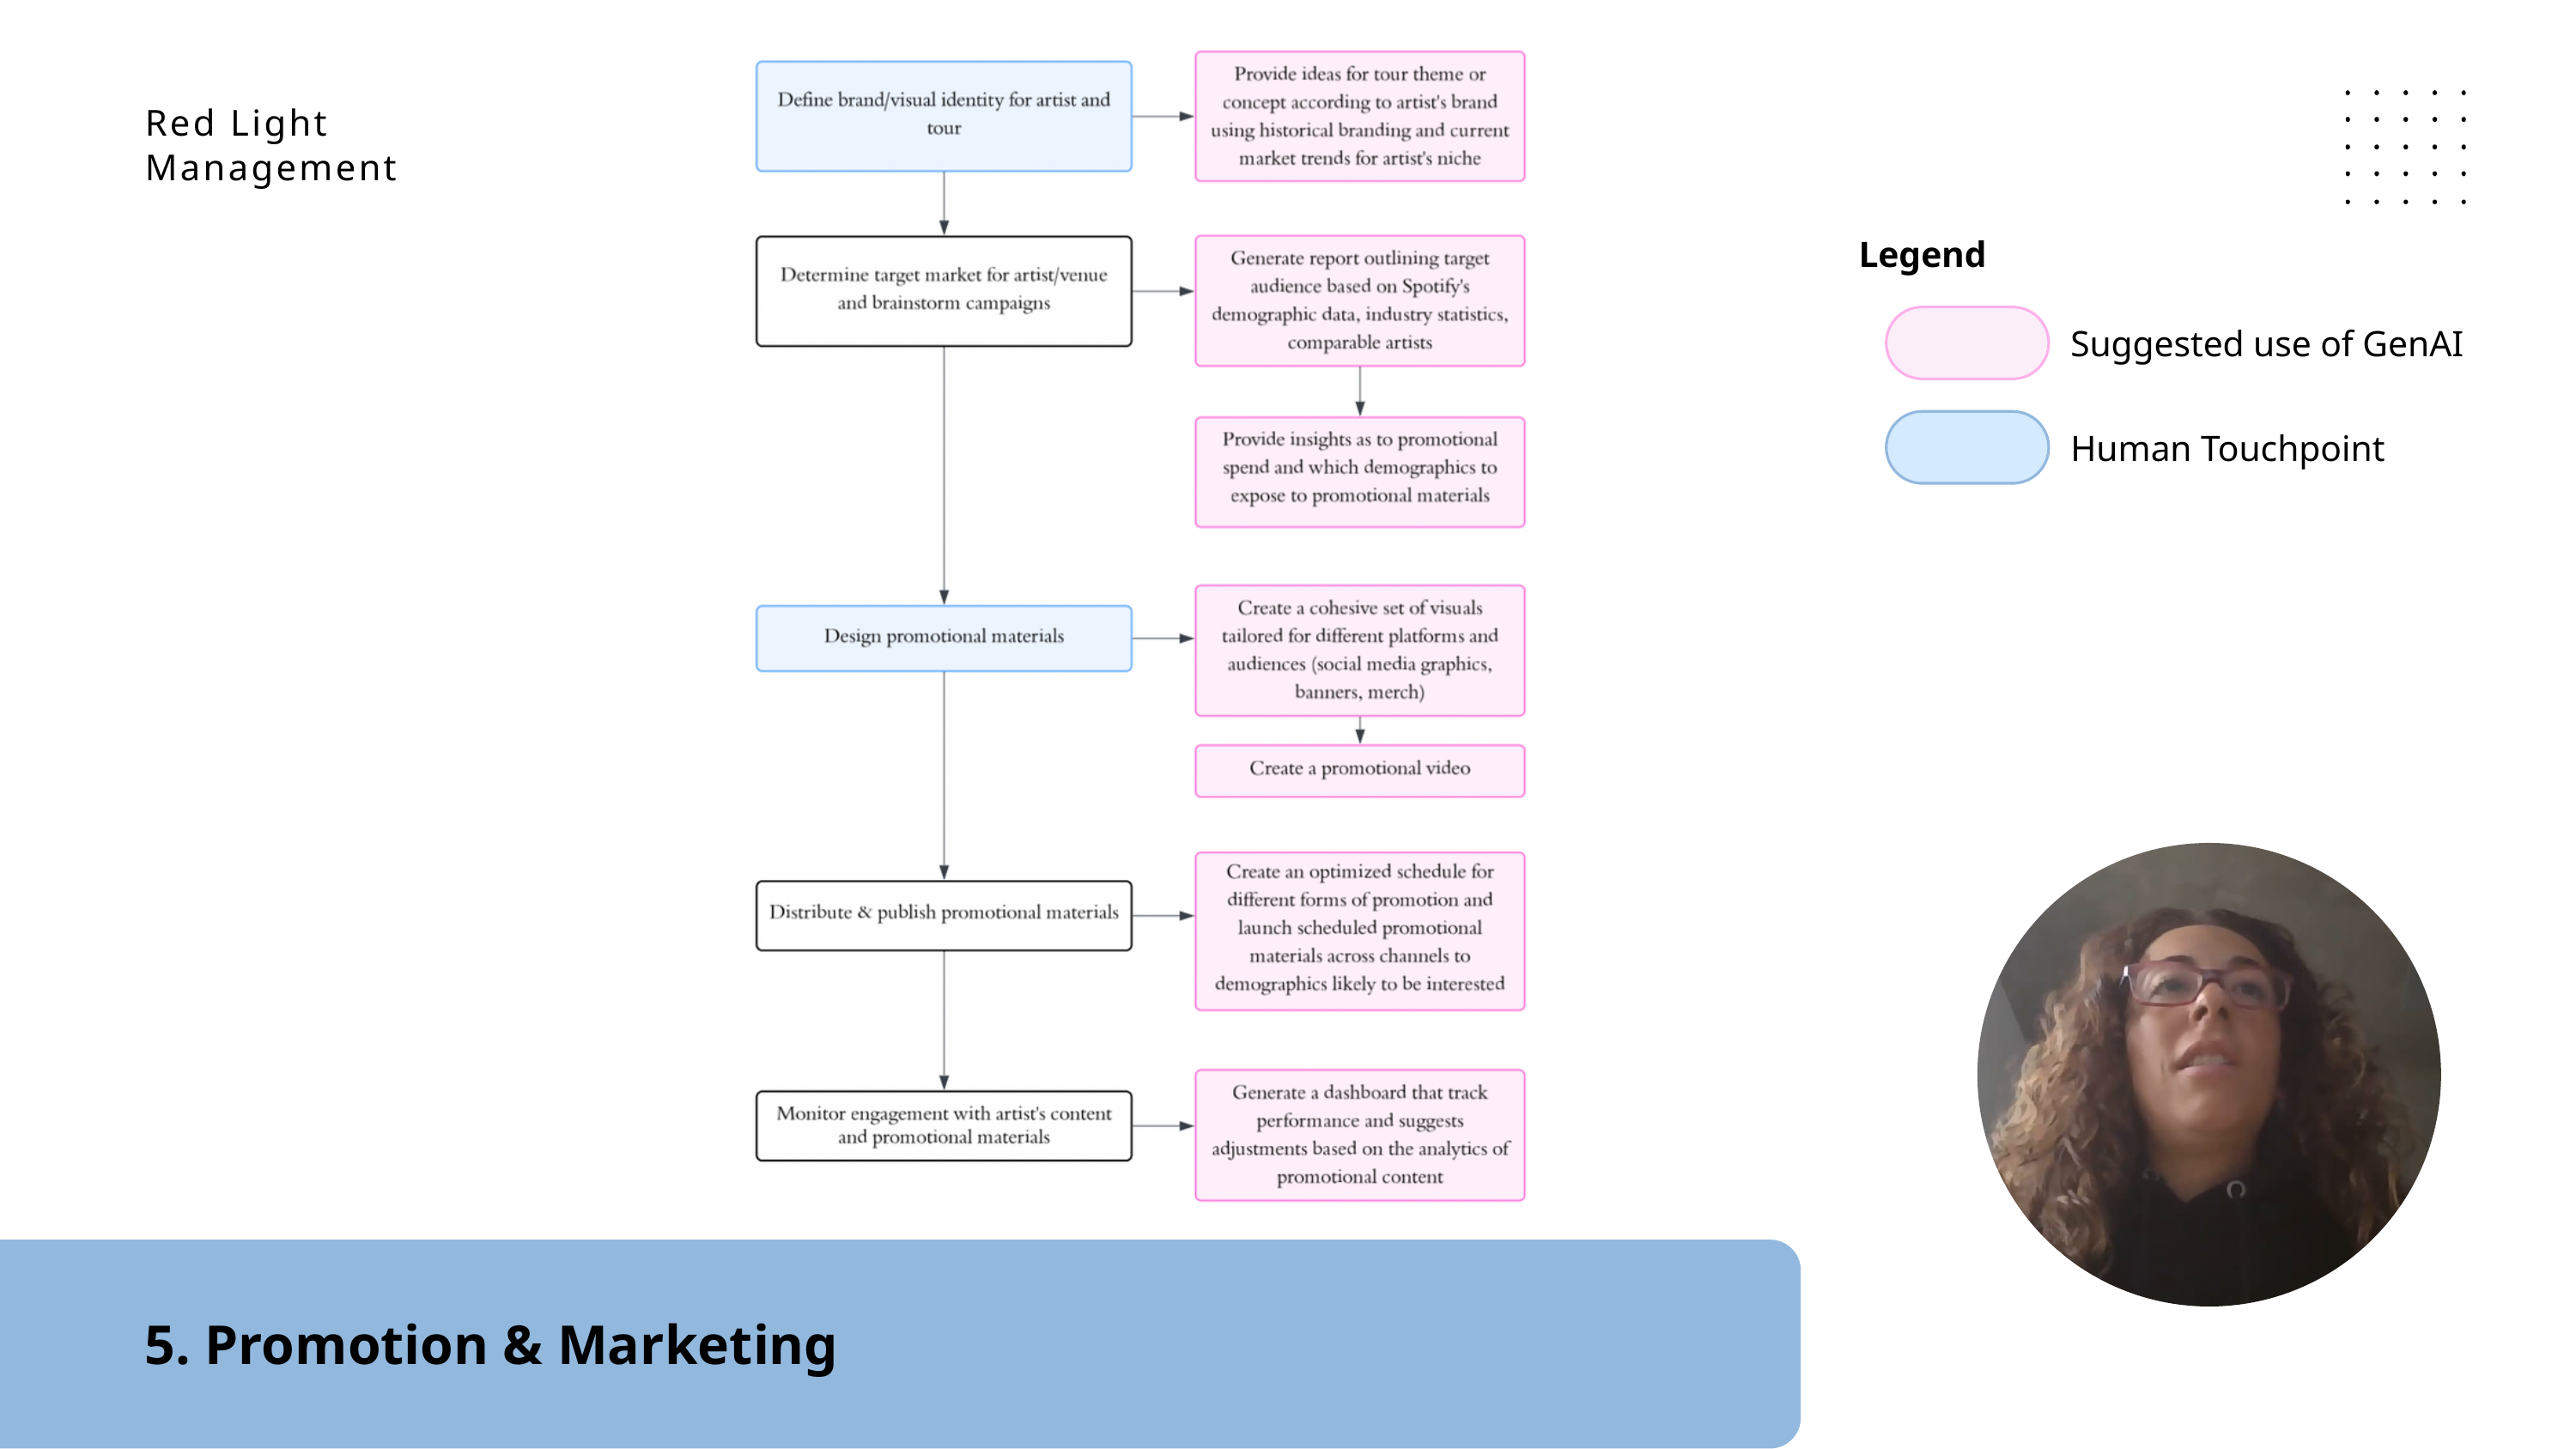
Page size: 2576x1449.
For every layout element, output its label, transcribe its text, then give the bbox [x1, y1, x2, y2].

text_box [1977, 842, 2442, 1307]
text_box Legend [1858, 233, 2255, 275]
text_box [735, 33, 1546, 1218]
text_box [2345, 90, 2466, 204]
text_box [0, 1239, 1801, 1449]
text_box Suggested use of GenAI [2070, 323, 2466, 364]
text_box Red Light Management [144, 99, 422, 189]
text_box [1886, 306, 2050, 379]
text_box Human Touchpoint [2070, 427, 2466, 469]
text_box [1886, 411, 2050, 484]
